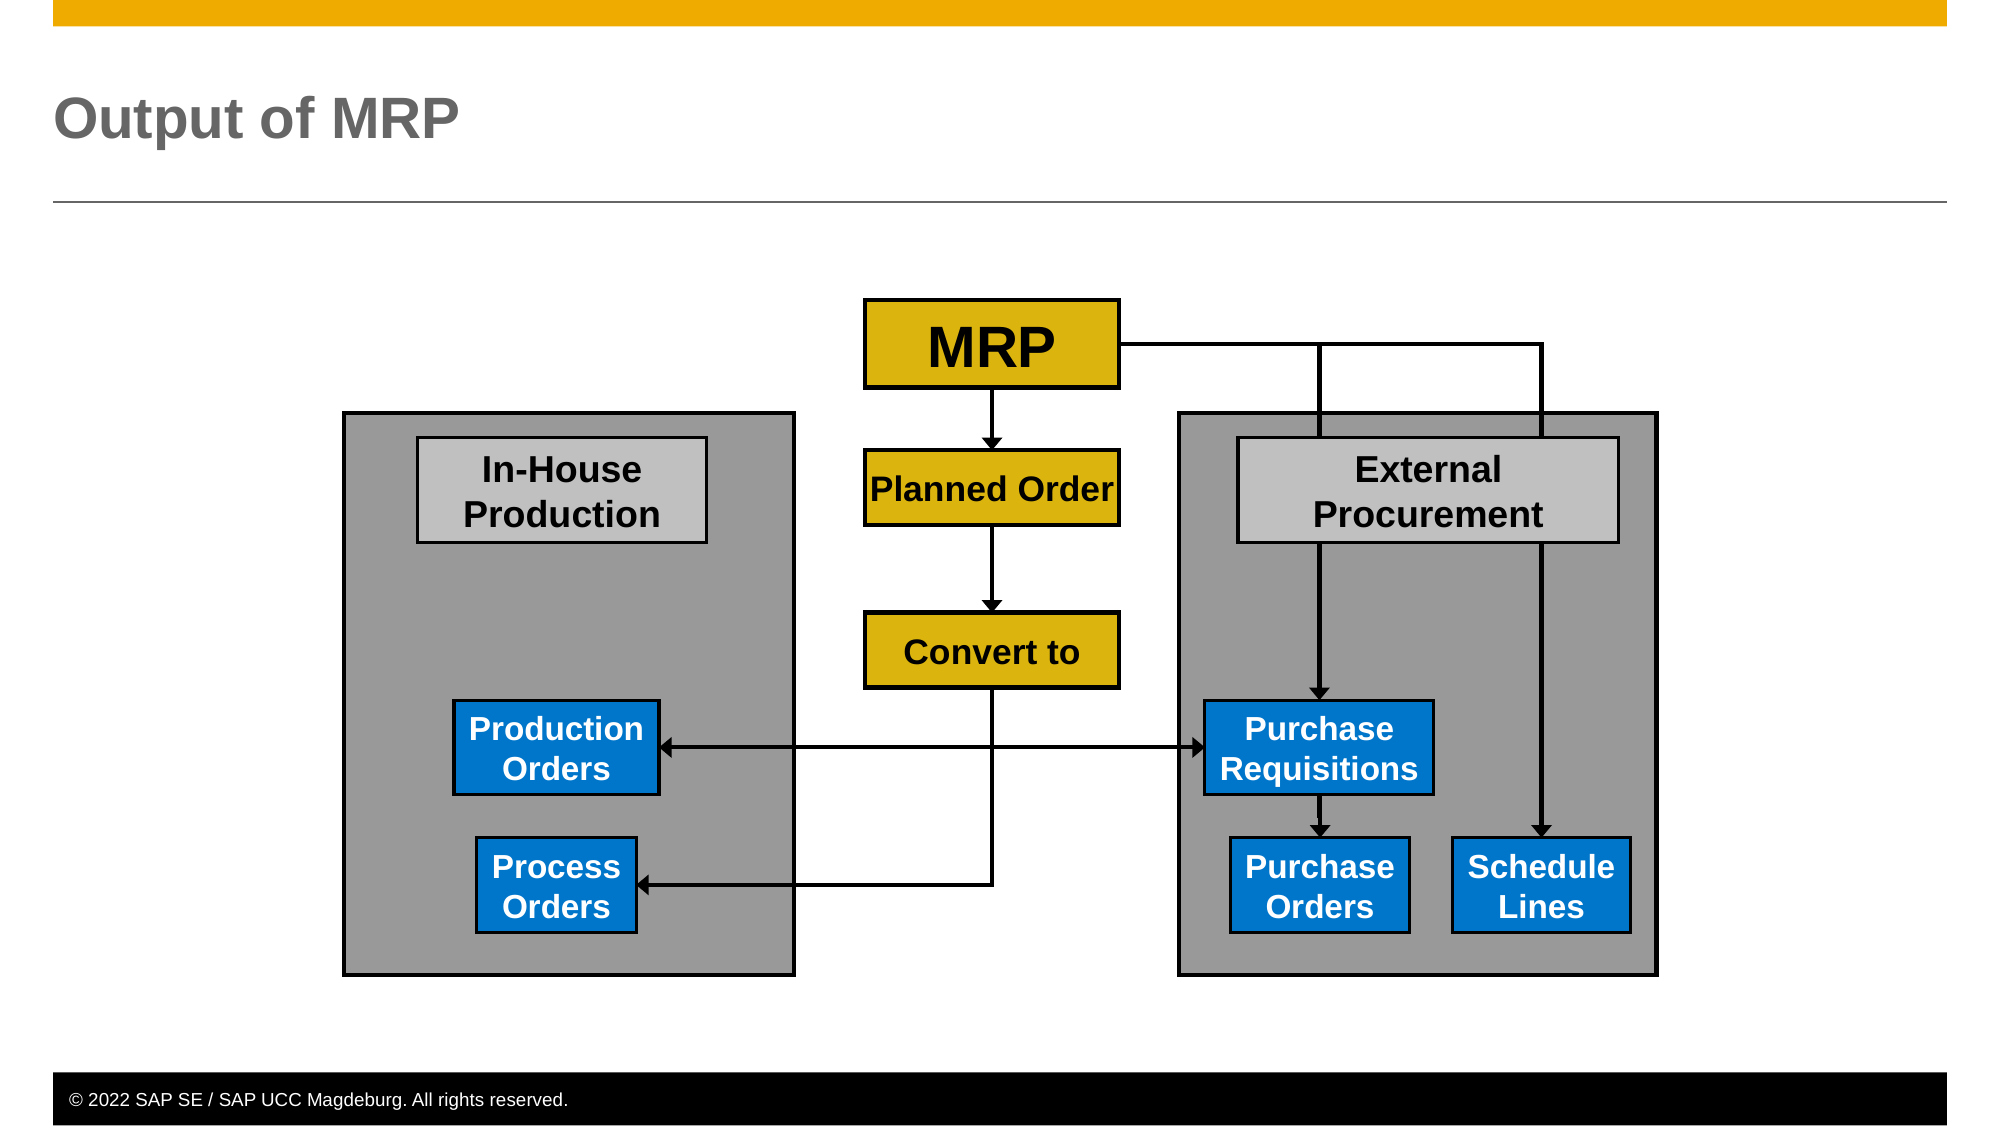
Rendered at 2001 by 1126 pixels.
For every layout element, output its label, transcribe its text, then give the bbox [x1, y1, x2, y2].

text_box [343, 299, 1657, 976]
title Output of MRP [53, 53, 1947, 178]
